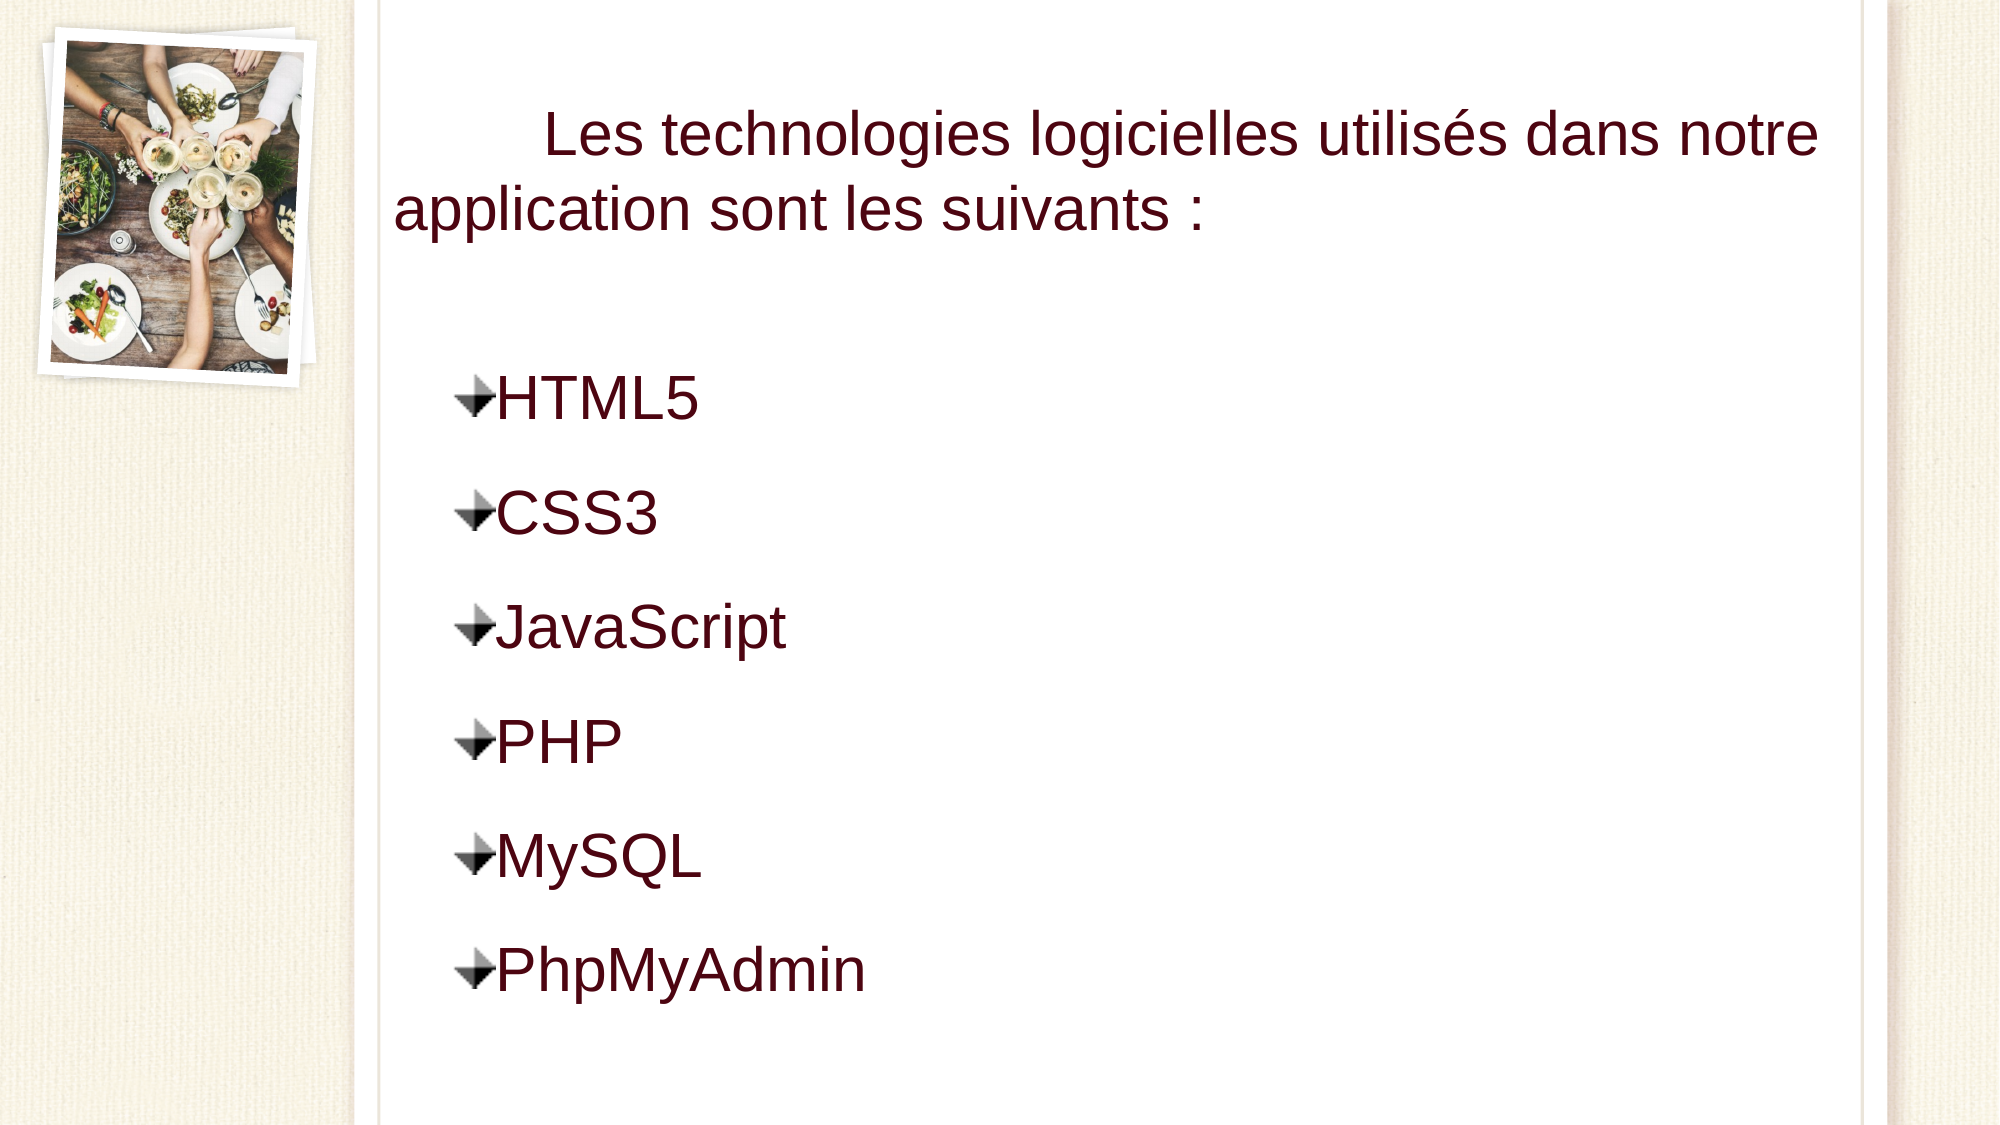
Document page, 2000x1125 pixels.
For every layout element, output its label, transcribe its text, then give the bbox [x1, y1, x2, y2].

picture [1888, 0, 2000, 1125]
text_box Les technologies logicielles utilisés dans notre application sont les suivants : HTML5 CSS3 JavaScript PHP MySQL PhpMyAdmin [378, 949, 1856, 1125]
picture [452, 601, 496, 646]
picture [0, 0, 354, 1125]
picture [452, 716, 496, 760]
picture [452, 487, 496, 531]
picture [452, 830, 496, 875]
picture [452, 372, 496, 417]
picture [452, 945, 496, 989]
